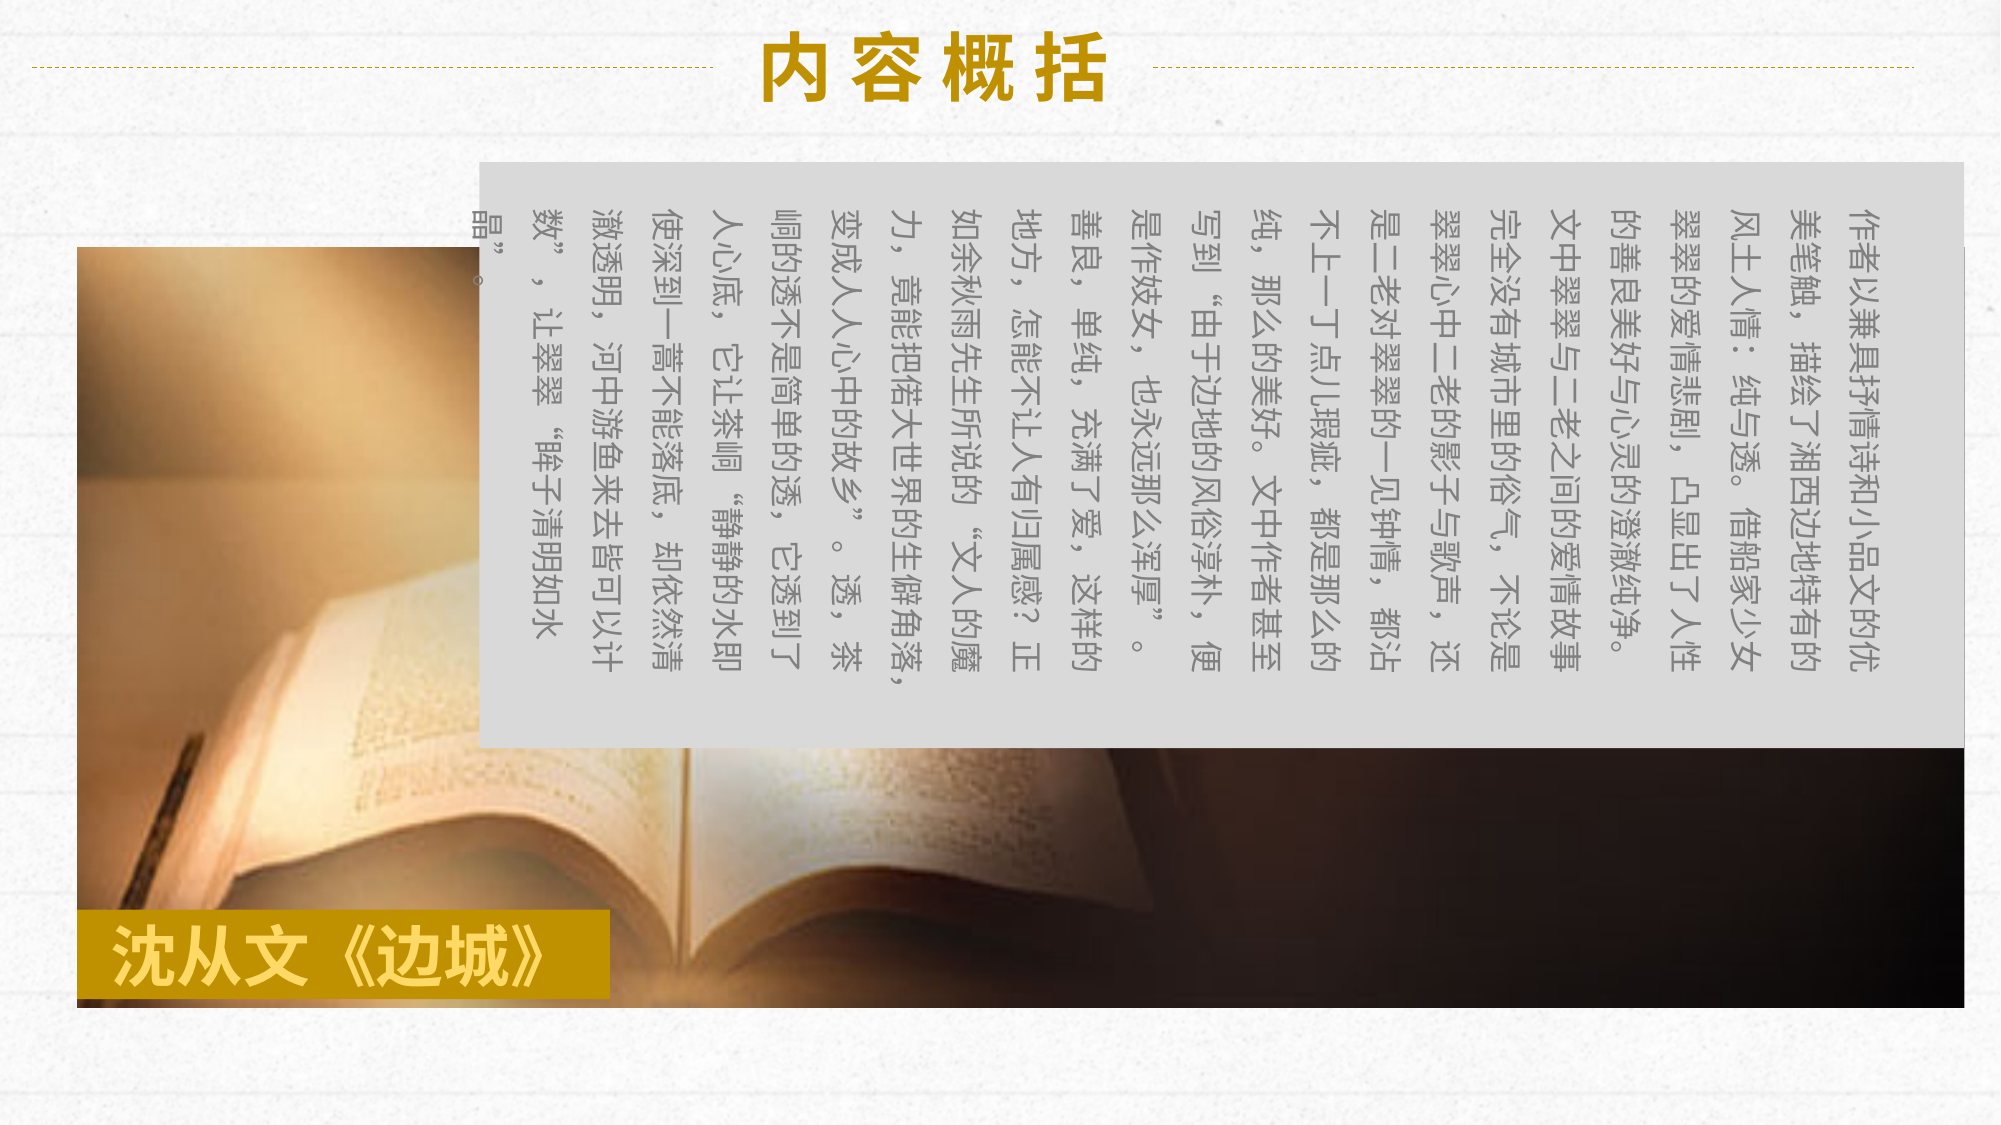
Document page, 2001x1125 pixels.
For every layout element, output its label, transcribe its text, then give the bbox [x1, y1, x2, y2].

text_box 作者以兼具抒情诗和小品文的优美笔触，描绘了湘西边地特有的风土人情：纯与透。借船家少女翠翠的爱情悲剧，凸显出了人性的善良美好与心灵的澄澈纯净。文中翠翠与二老之间的爱情故事完全没有城市里的俗气，不论是翠翠心中二老的影子与歌声，还是二老对翠翠的一见钟情，都沾不上一丁点儿瑕疵，都是那么的纯，那么的美好。文中作者甚至写到“由于边地的风俗淳朴，便是作妓女，也永远那么浑厚”。善良，单纯，充满了爱，这样的地方，怎能不让人有归属感？正如余秋雨先生所说的“文人的魔力，竟能把偌大世界的生僻角落，变成人人心中的故乡”。透，茶峒的透不是简单的透，它透到了人心底，它让茶峒“静静的水即使深到一蒿不能落底，却依然清澈透明，河中游鱼来去皆可以计数”，让翠翠“眸子清明如水晶”。 [550, 193, 1914, 247]
picture [0, 0, 2001, 1125]
text_box [478, 161, 1965, 247]
text_box 内 容 概 括 [721, 13, 1145, 119]
